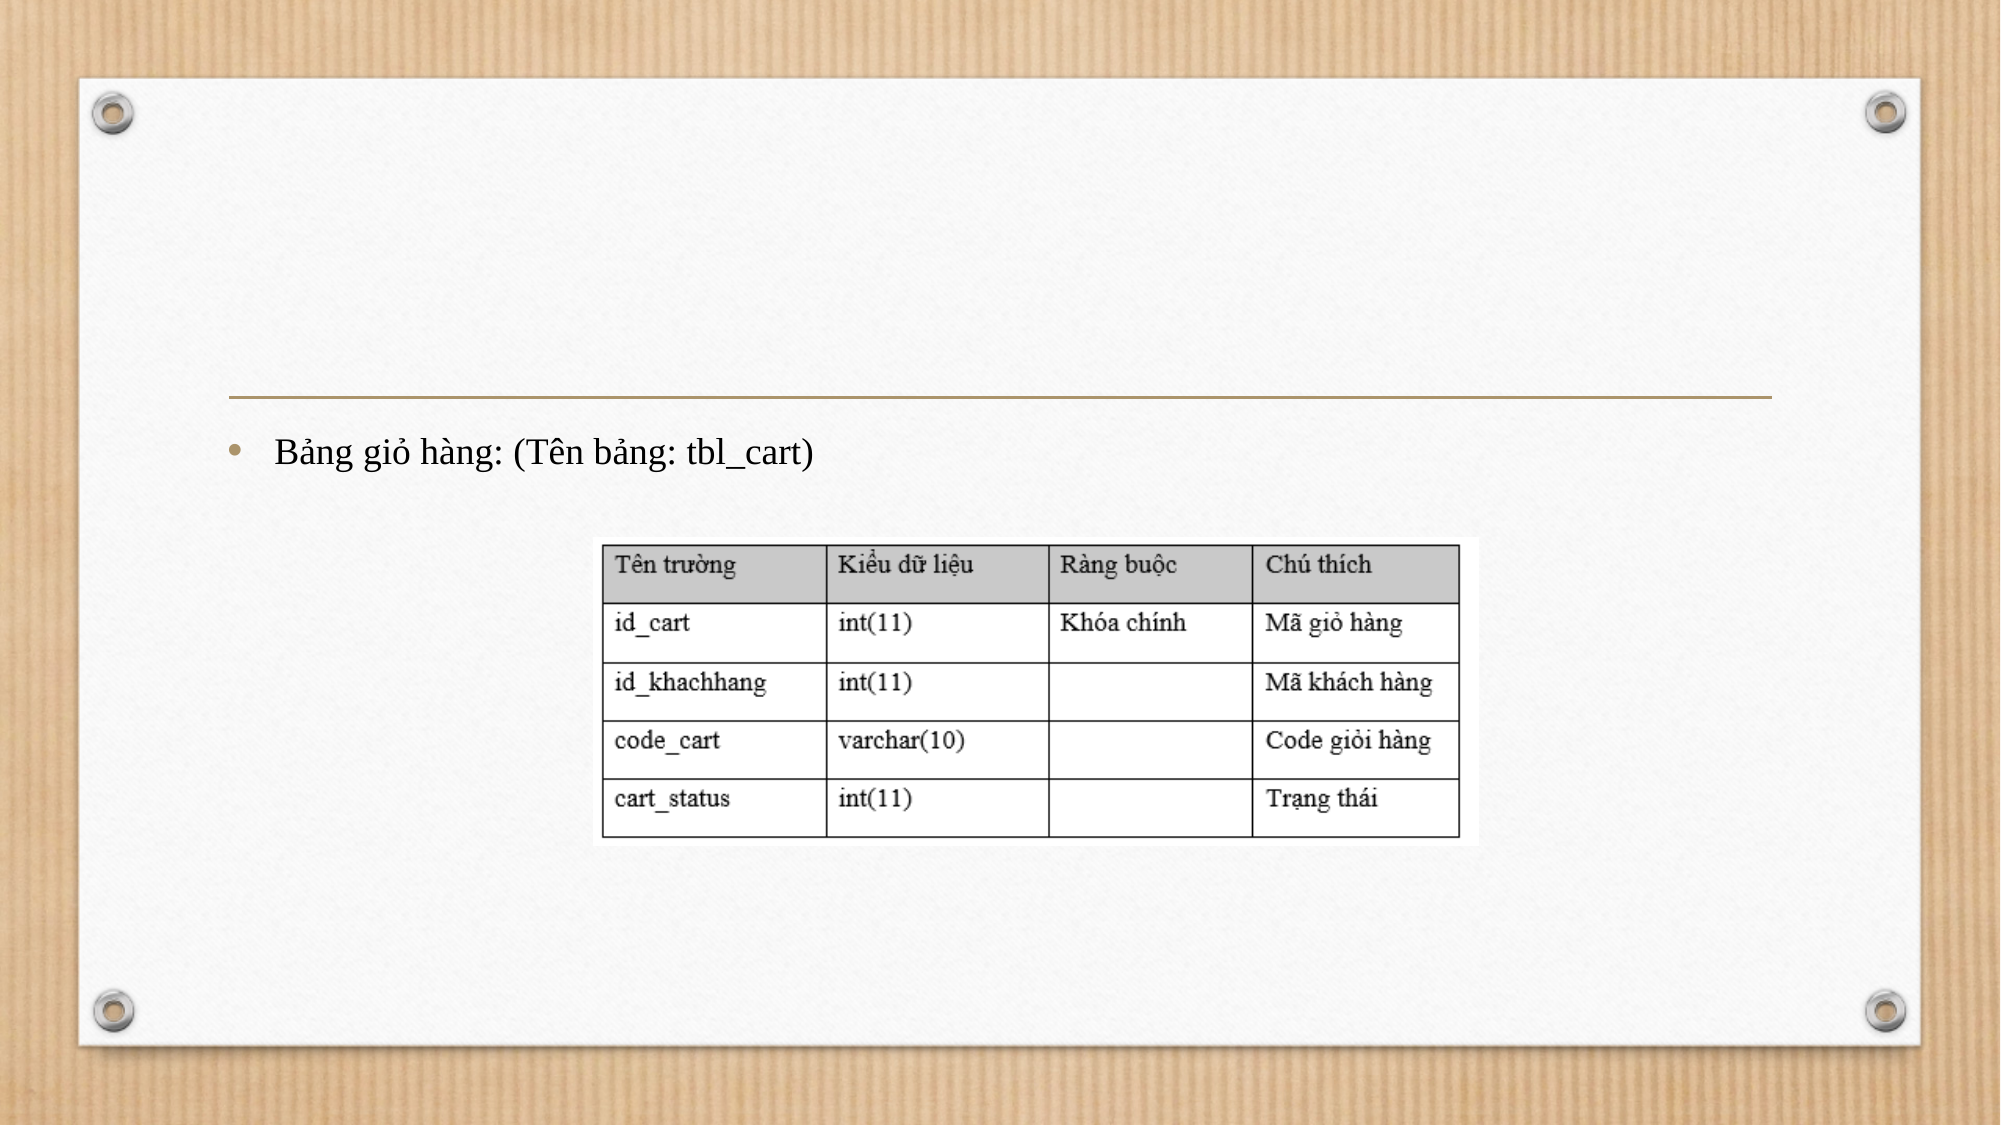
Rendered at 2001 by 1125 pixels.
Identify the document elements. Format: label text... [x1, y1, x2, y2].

list Bảng giỏ hàng: (Tên bảng: tbl_cart) [212, 419, 1788, 964]
picture [0, 0, 2001, 1125]
